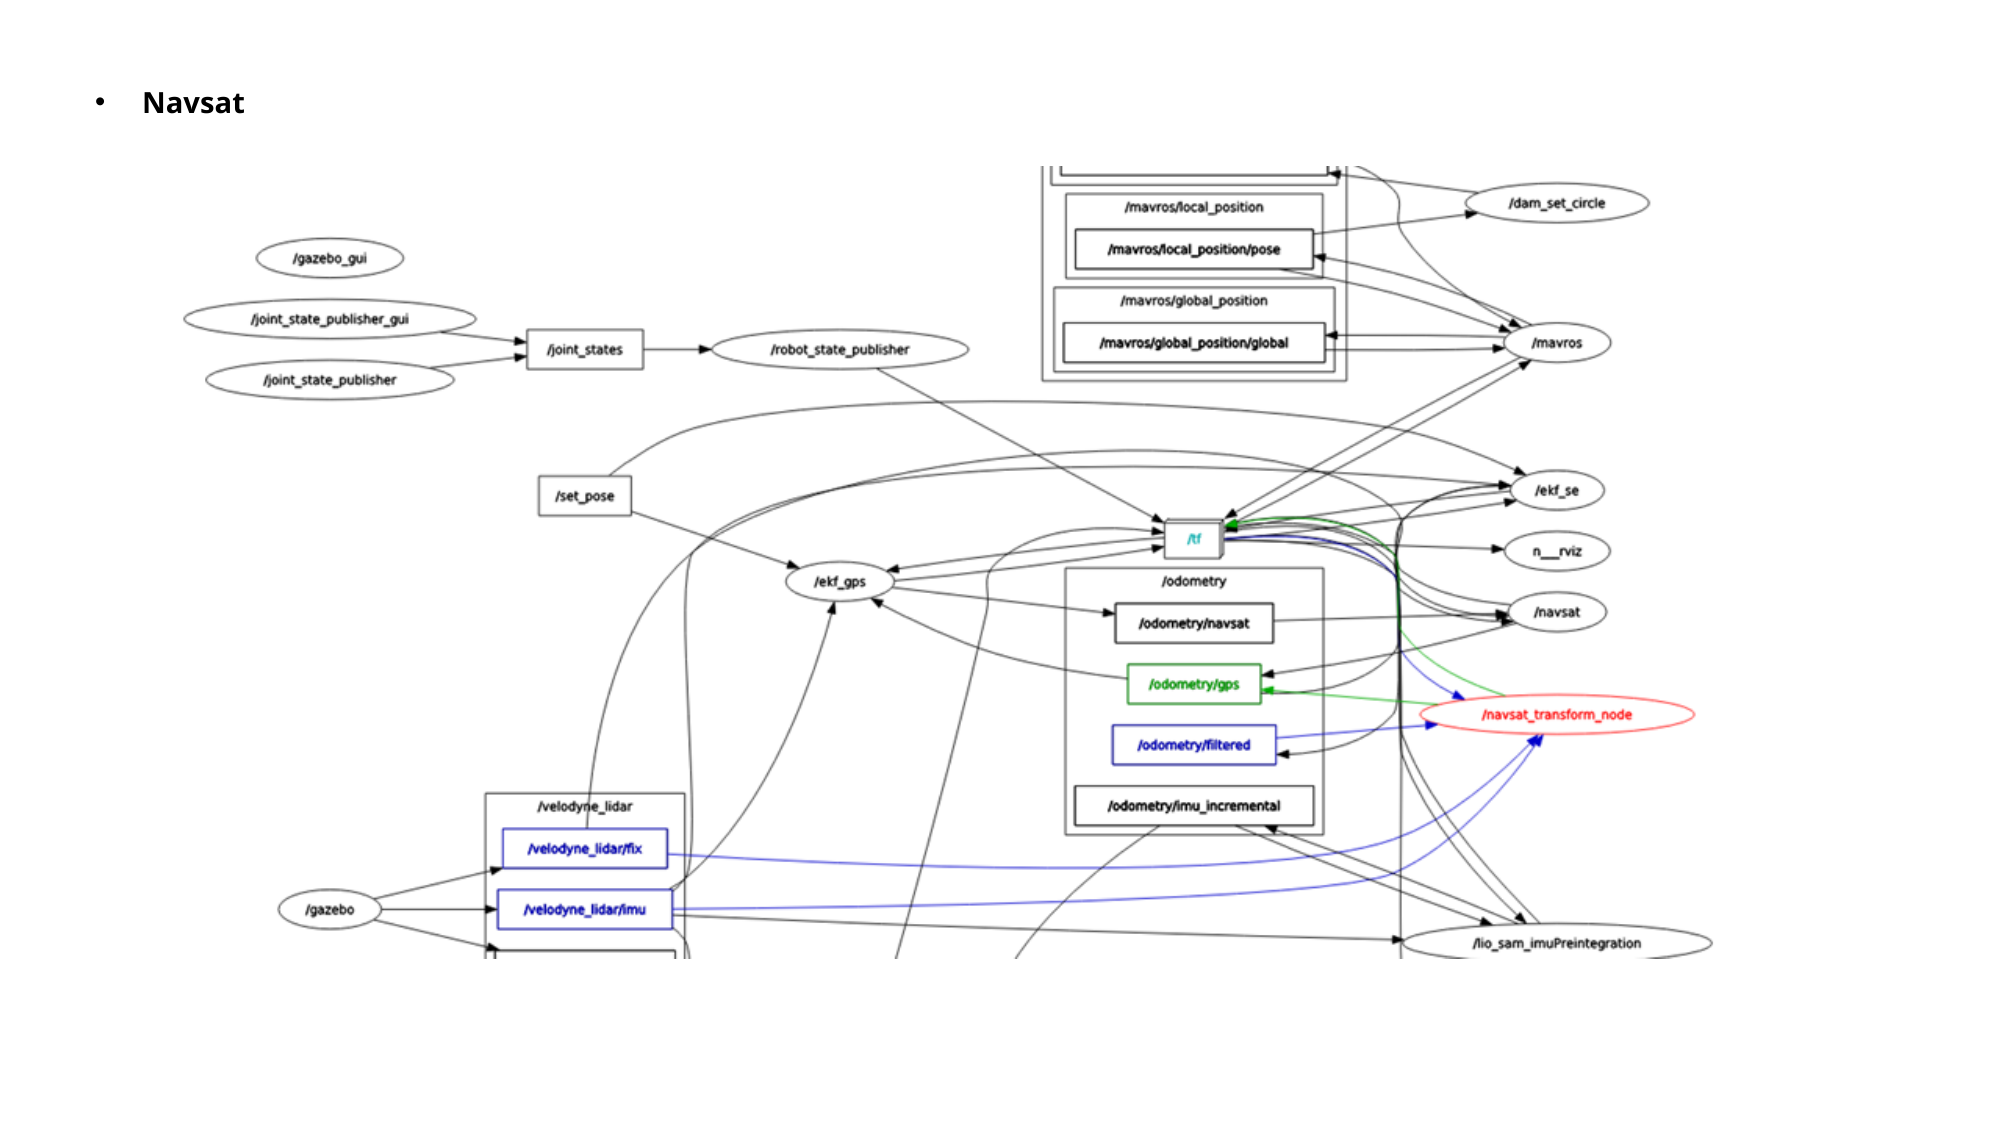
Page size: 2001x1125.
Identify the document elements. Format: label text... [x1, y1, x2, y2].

text_box Navsat [79, 54, 1194, 114]
picture [179, 166, 1821, 959]
